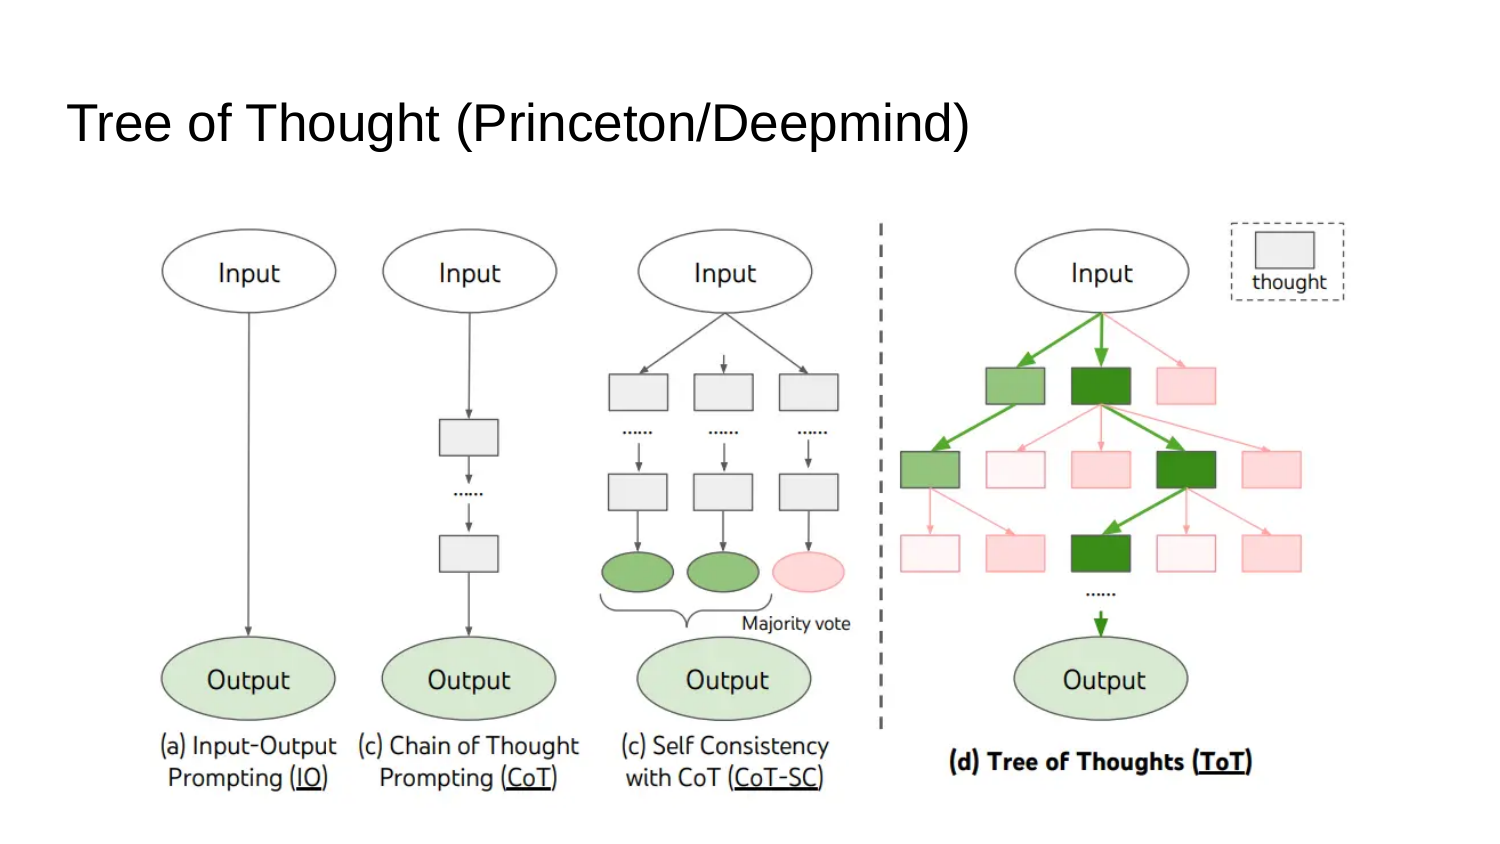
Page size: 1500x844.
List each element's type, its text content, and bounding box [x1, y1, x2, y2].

title Tree of Thought (Princeton/Deepmind) [51, 72, 1449, 167]
picture [132, 182, 1368, 811]
